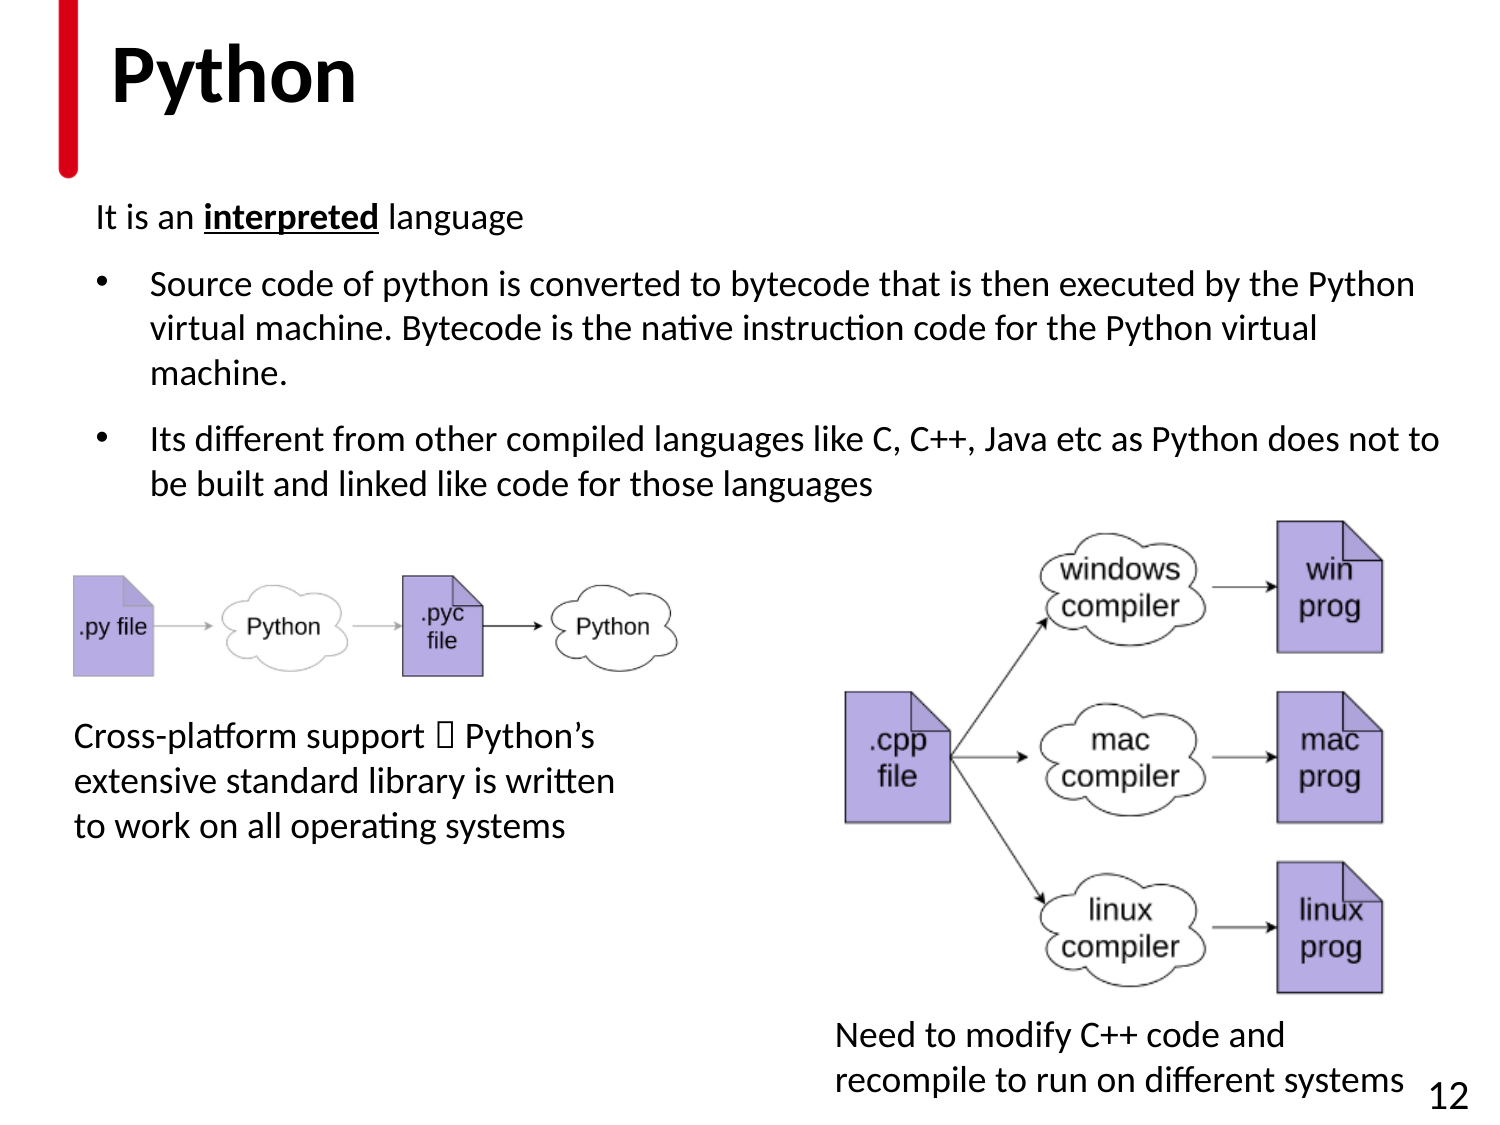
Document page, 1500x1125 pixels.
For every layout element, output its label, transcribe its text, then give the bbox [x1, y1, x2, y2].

subtitle It is an interpreted language Source code of python is converted to bytecode that is then executed by the Python virtual machine. Bytecode is the native instruction code for the Python virtual machine. Its different from other compiled languages like C, C++, Java etc as Python does not to be built and linked like code for those languages [80, 184, 1470, 514]
picture [58, 560, 690, 691]
picture [57, 0, 81, 200]
text_box Need to modify C++ code and recompile to run on different systems [820, 1002, 1427, 1108]
text_box Cross-platform support  Python’s extensive standard library is written to work on all operating systems [59, 703, 666, 854]
title Python [96, 0, 1500, 138]
picture [797, 513, 1405, 1004]
